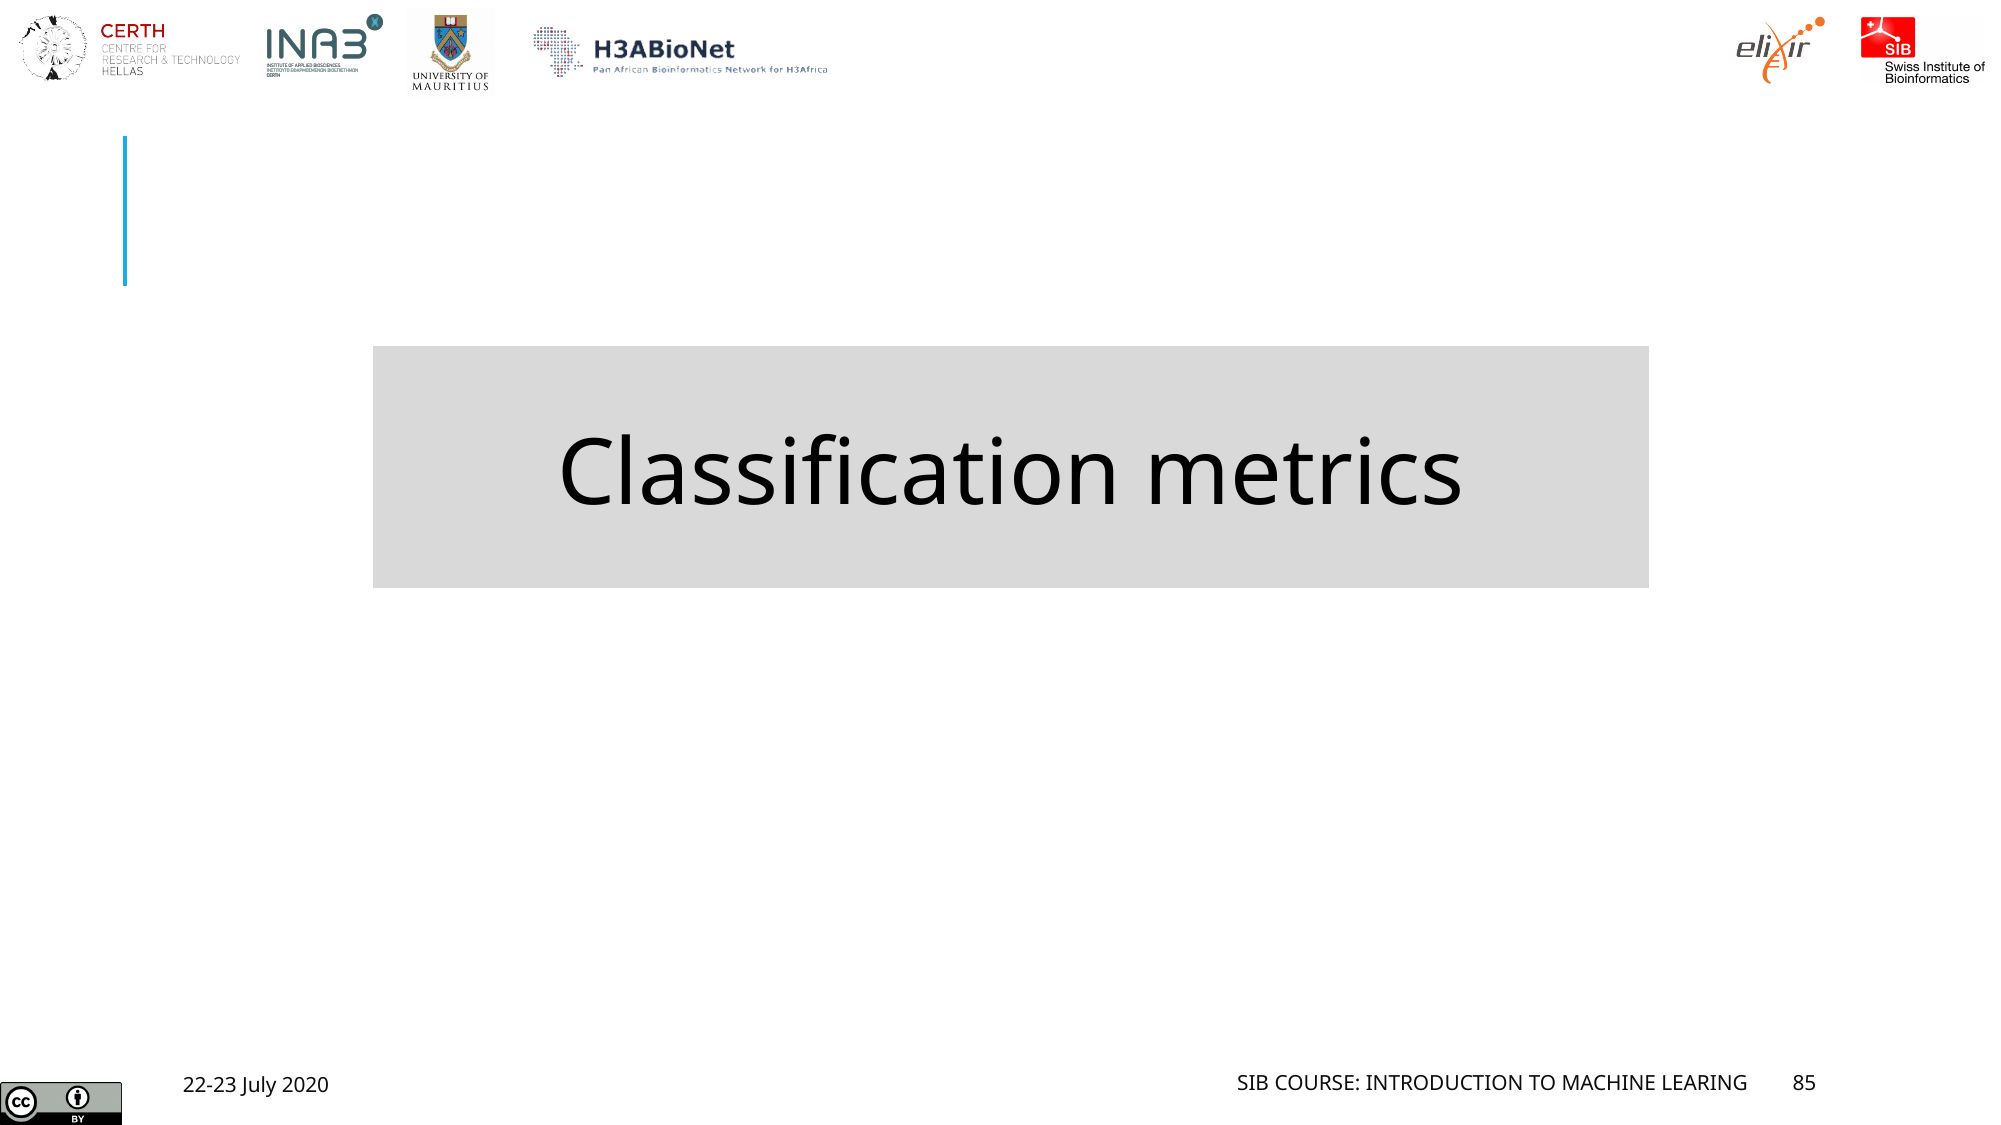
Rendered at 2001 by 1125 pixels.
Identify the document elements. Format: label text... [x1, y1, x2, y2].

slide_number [168, 1061, 522, 1107]
picture [19, 15, 240, 81]
picture [406, 8, 495, 97]
picture [529, 23, 834, 81]
slide_number 85 [1777, 1061, 1938, 1107]
picture [0, 1082, 122, 1125]
footer SIB Course: Introduction to Machine Learing [794, 1061, 1763, 1107]
picture [1859, 15, 1985, 83]
text_box Classification metrics [373, 346, 1649, 588]
picture [1731, 13, 1825, 85]
picture [261, 7, 385, 81]
